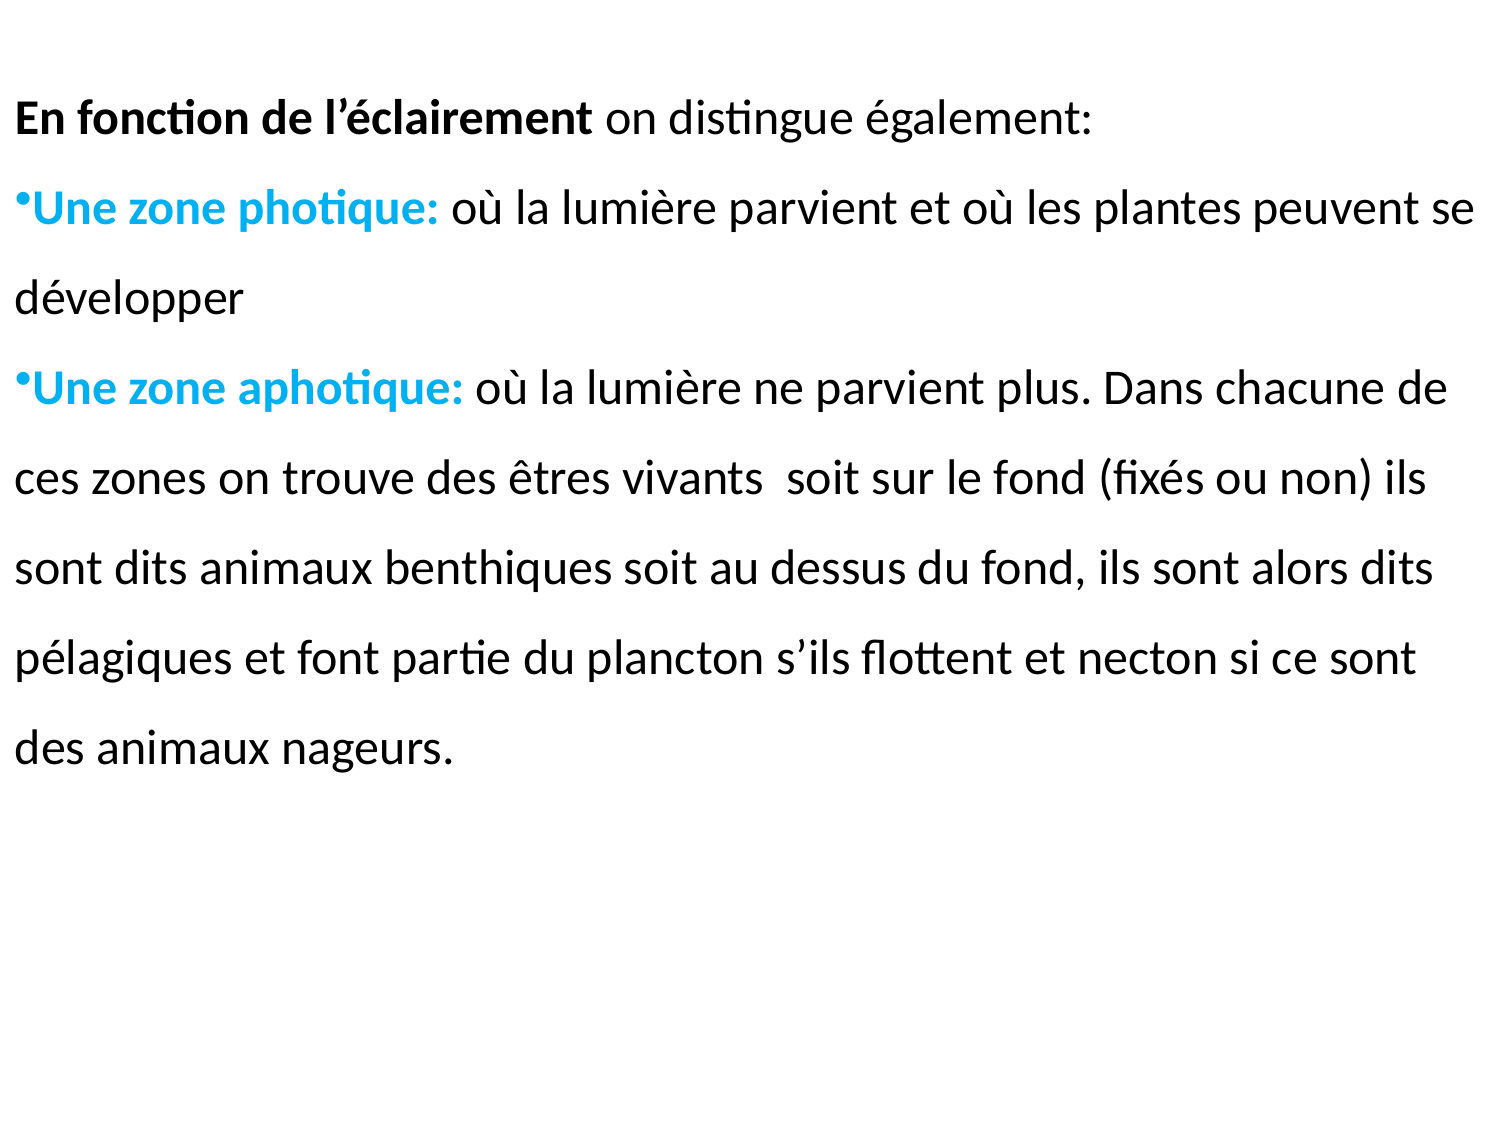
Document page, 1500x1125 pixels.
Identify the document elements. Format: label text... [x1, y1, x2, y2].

text_box En fonction de l’éclairement on distingue également: Une zone photique: où la lumière parvient et où les plantes peuvent se développer Une zone aphotique: où la lumière ne parvient plus. Dans chacune de ces zones on trouve des êtres vivants soit sur le fond (fixés ou non) ils sont dits animaux benthiques soit au dessus du fond, ils sont alors dits pélagiques et font partie du plancton s’ils flottent et necton si ce sont des animaux nageurs. [0, 46, 1500, 782]
